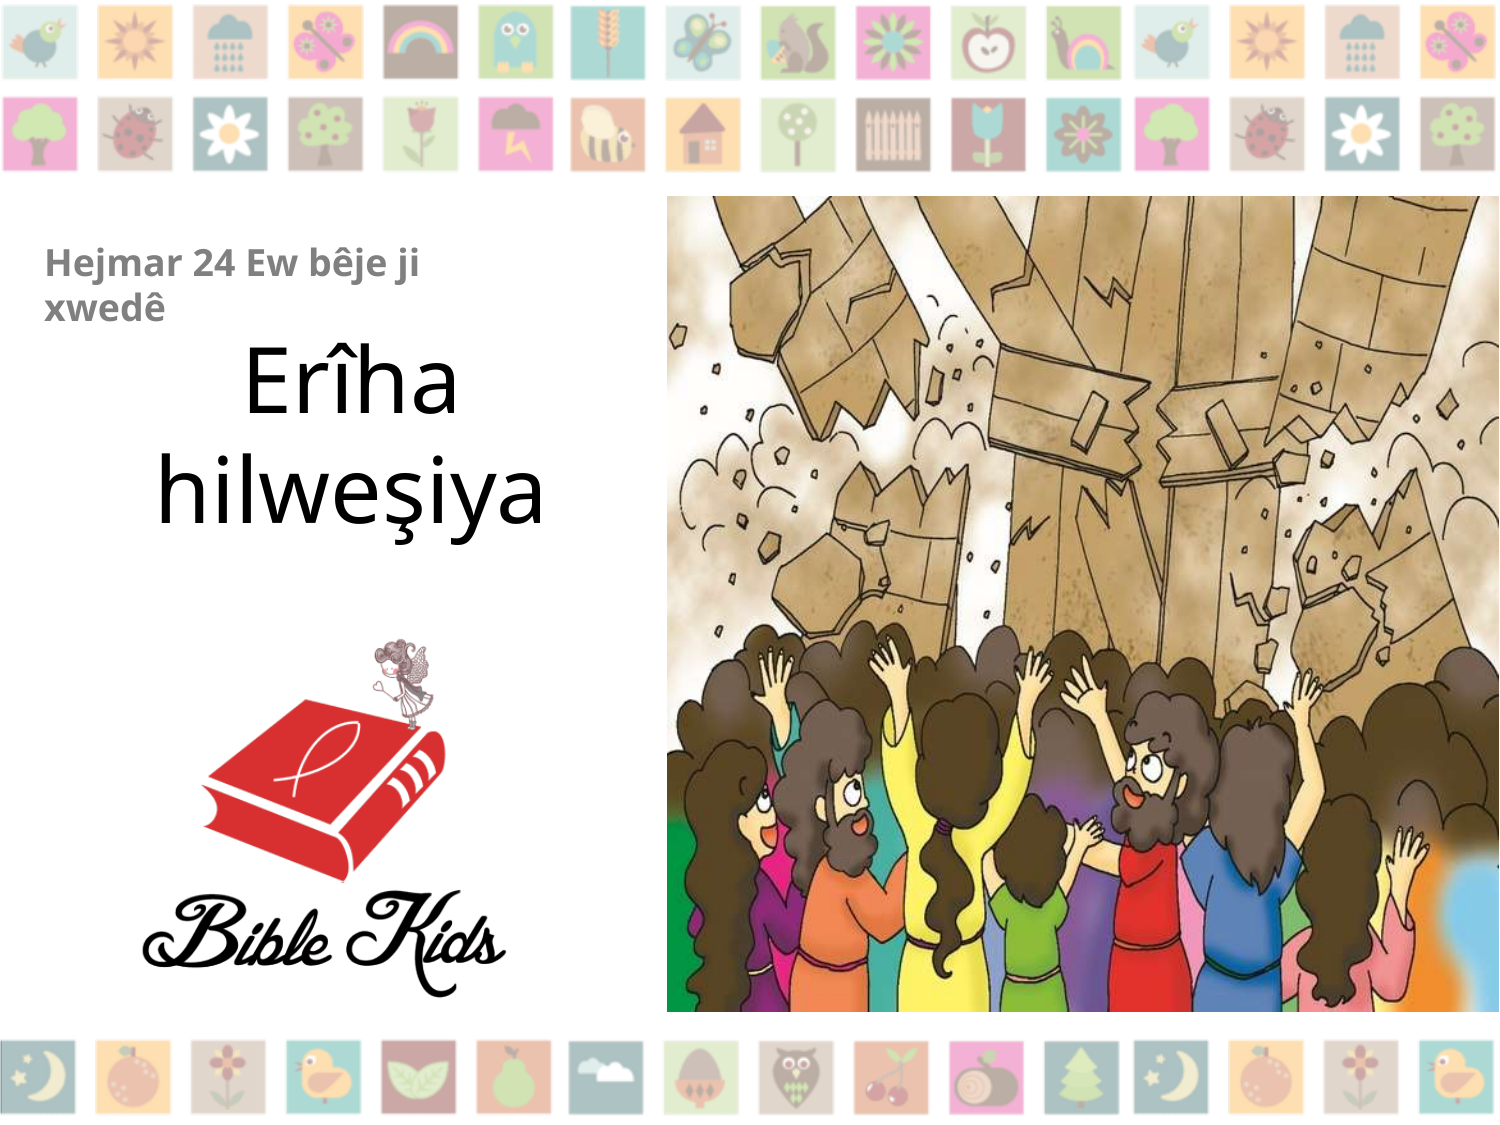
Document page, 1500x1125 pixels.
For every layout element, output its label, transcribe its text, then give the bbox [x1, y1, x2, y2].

picture [666, 195, 1499, 1012]
text_box Erîha hilweşiya [29, 314, 661, 550]
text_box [0, 1028, 1500, 1118]
text_box Hejmar 24 Ew bêje ji xwedê [29, 231, 526, 314]
picture [117, 600, 544, 1027]
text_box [0, 3, 1500, 181]
